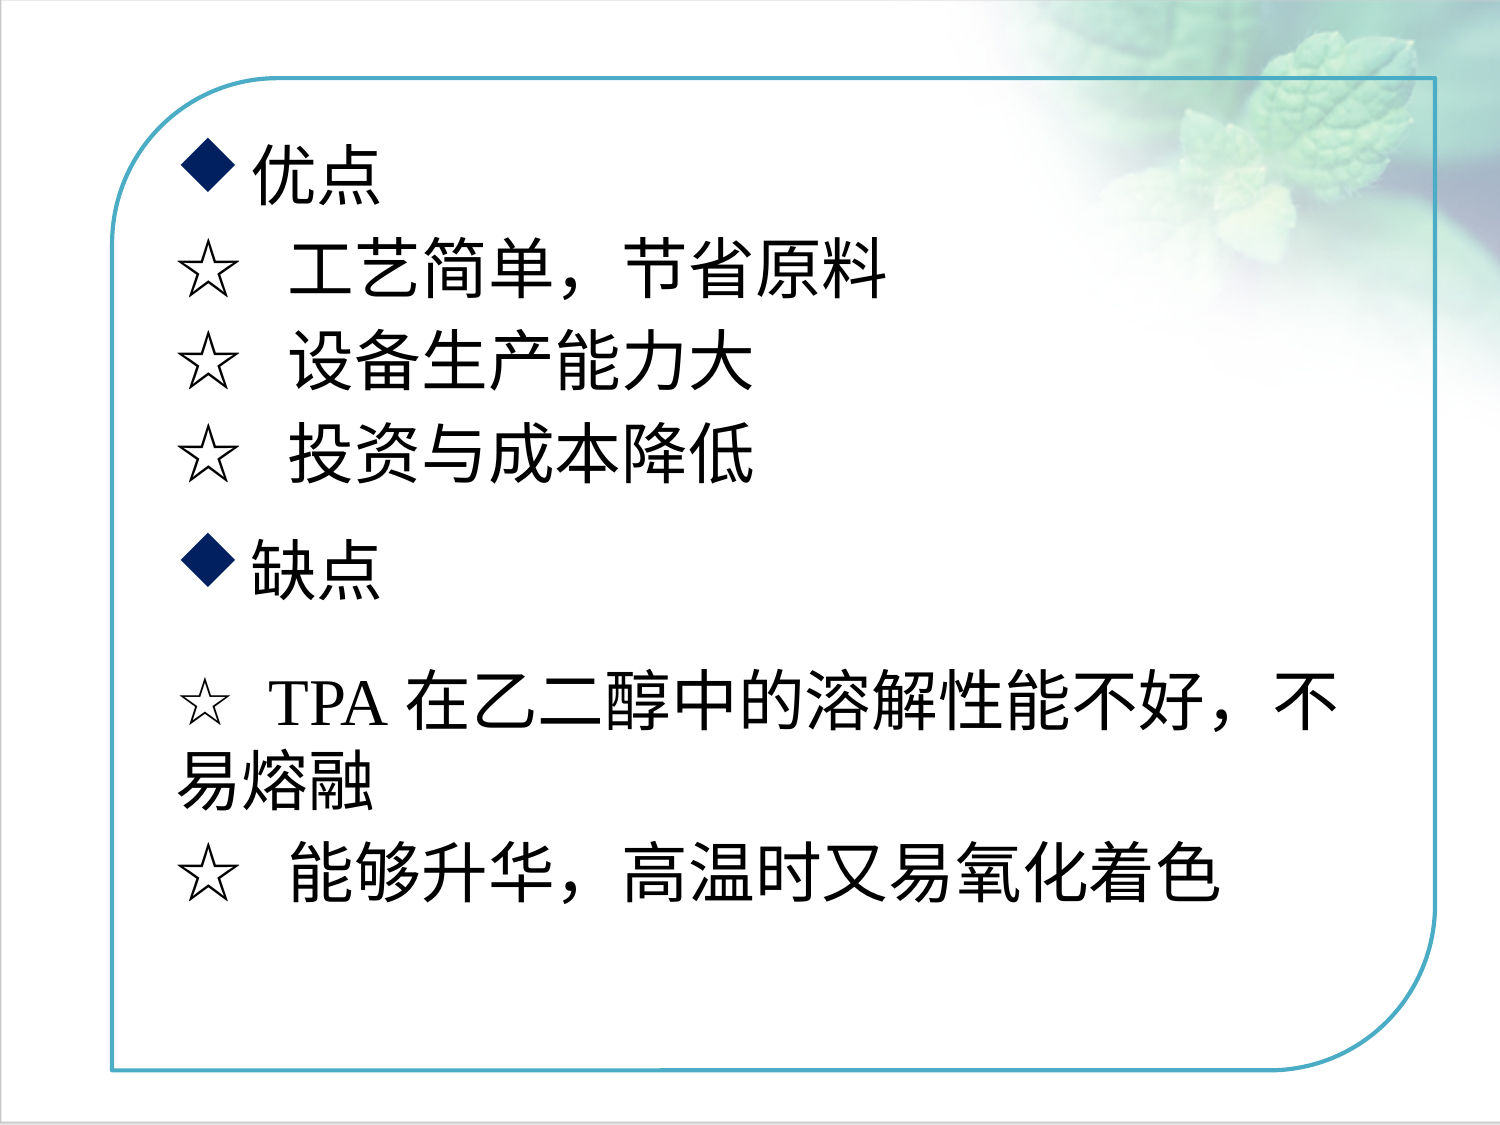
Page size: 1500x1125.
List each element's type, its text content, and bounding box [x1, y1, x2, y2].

picture [0, 0, 1500, 1125]
text_box 优点 ☆ 工艺简单，节省原料 ☆ 设备生产能力大 ☆ 投资与成本降低 缺点 ☆ TPA在乙二醇中的溶解性能不好，不易熔融 ☆ 能够升华，高温时又易氧化着色 [109, 76, 1438, 1073]
